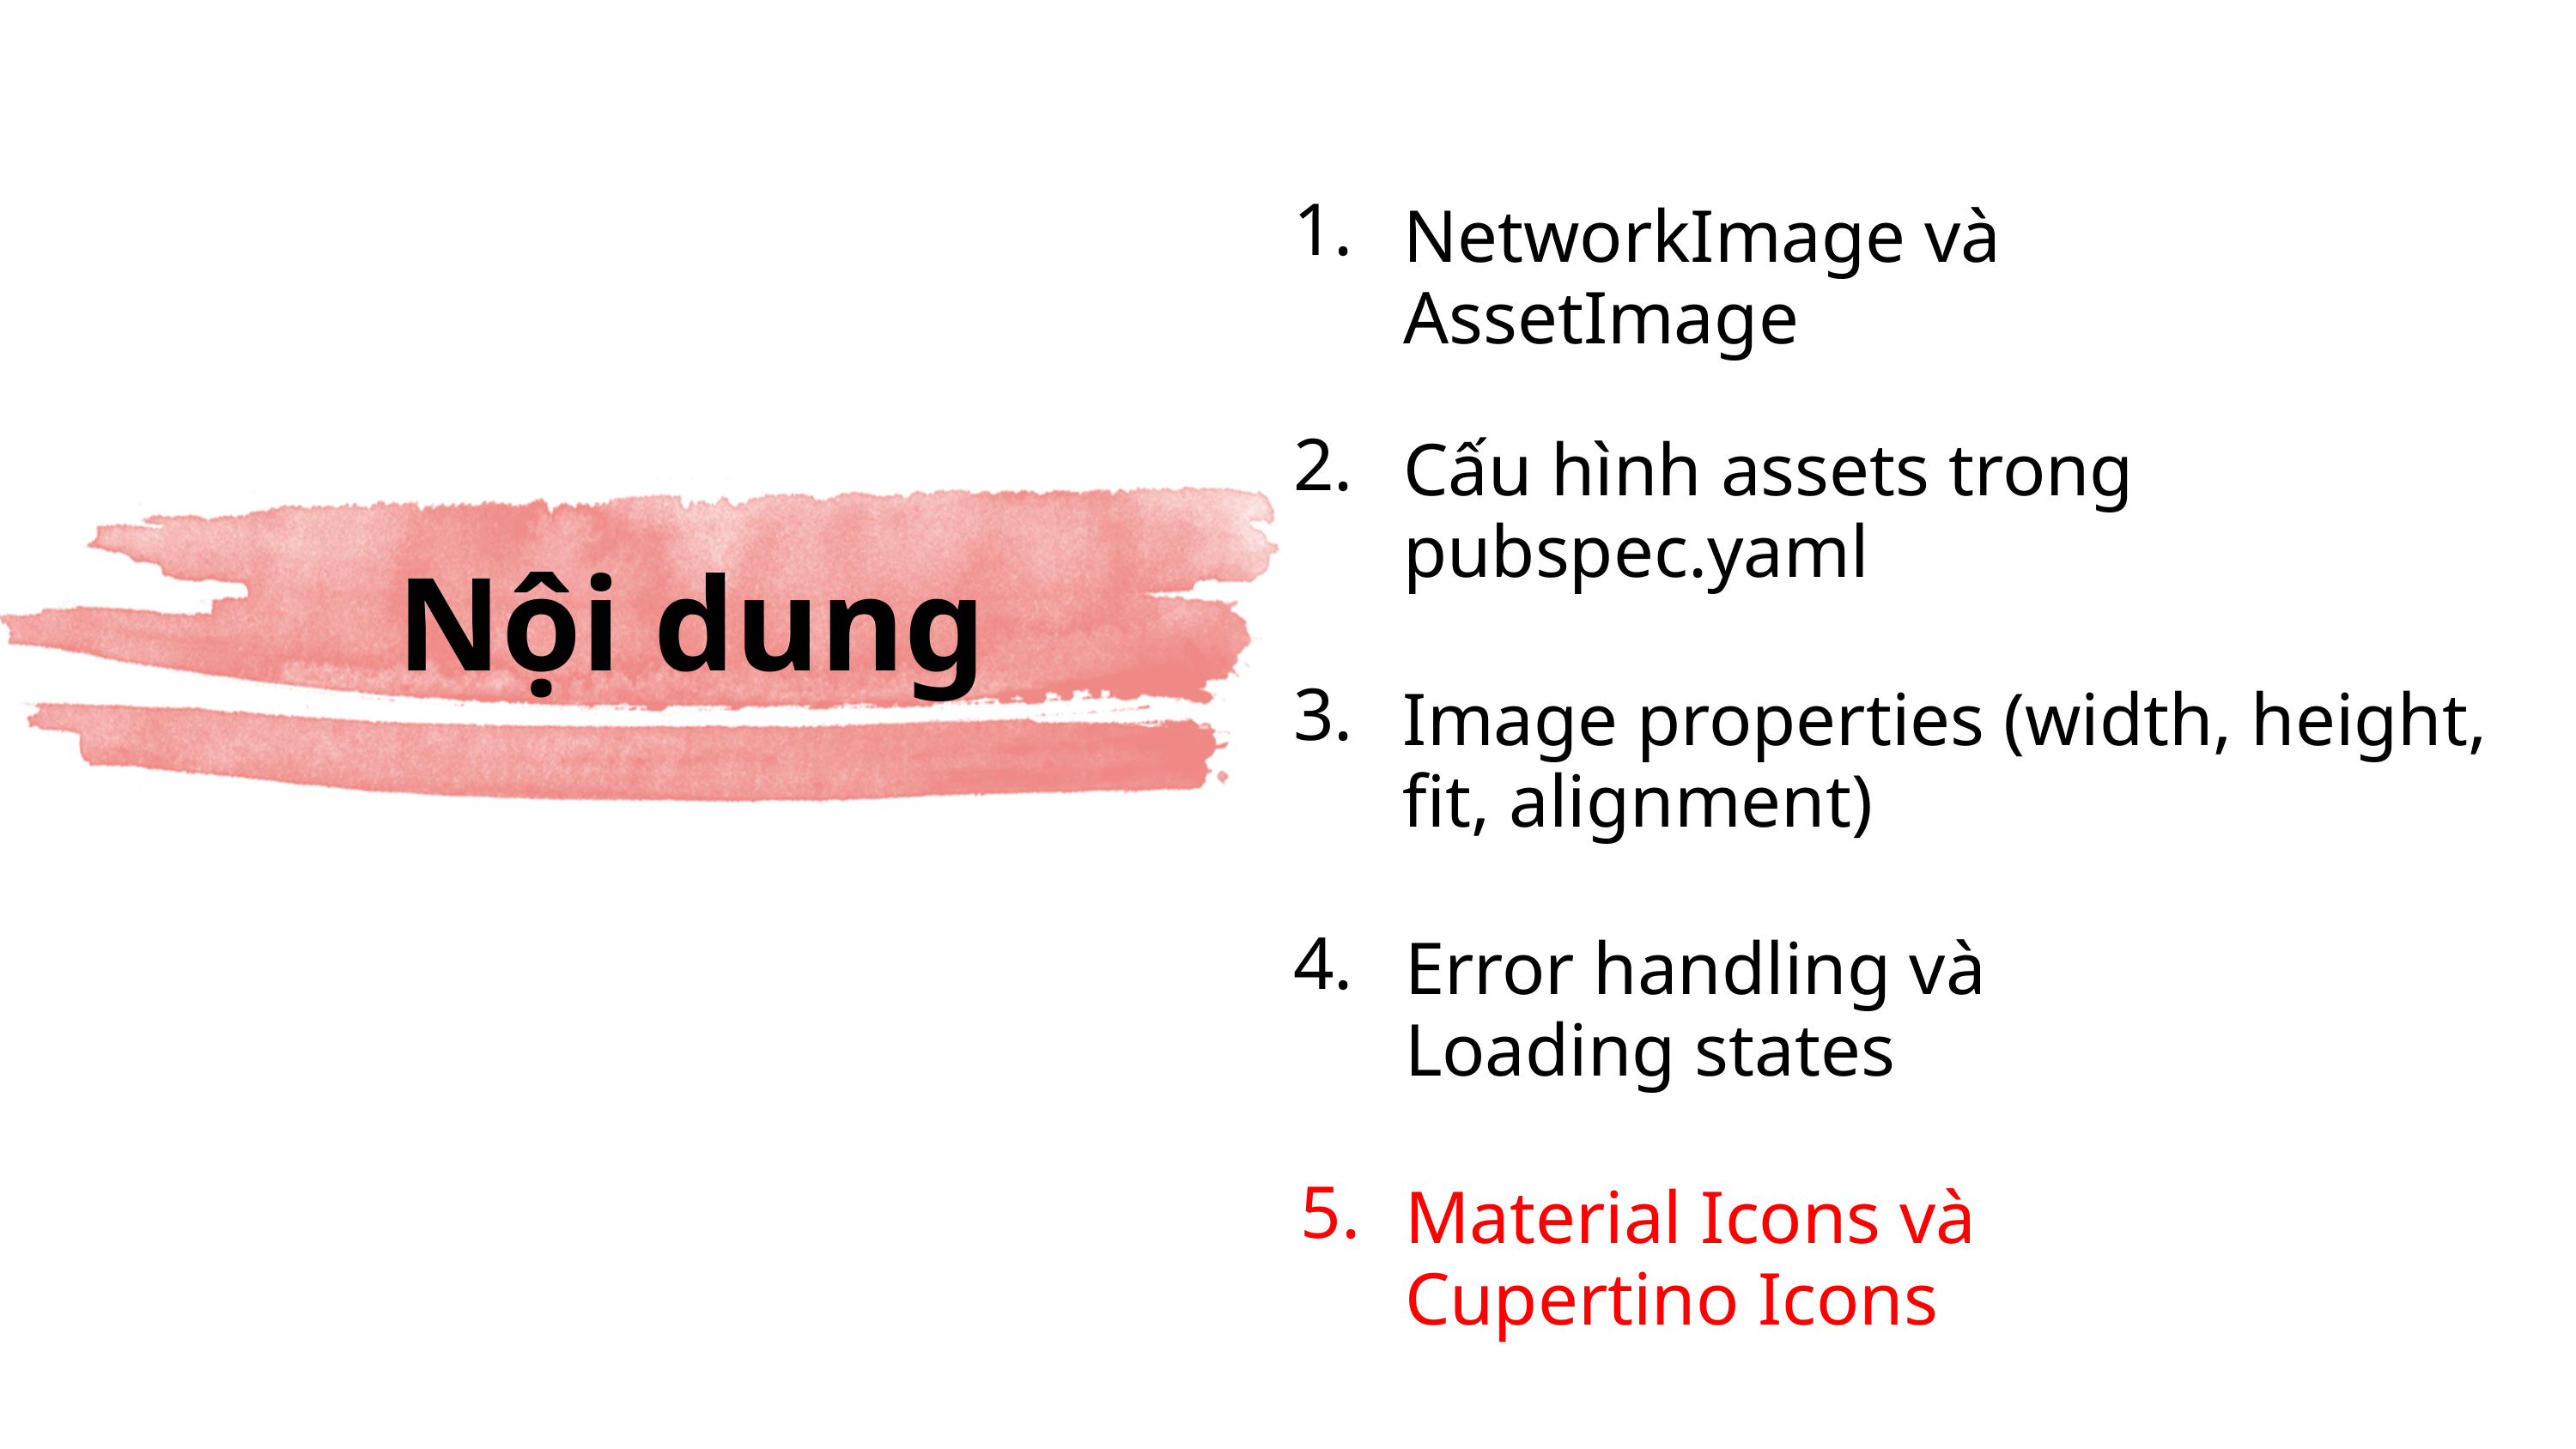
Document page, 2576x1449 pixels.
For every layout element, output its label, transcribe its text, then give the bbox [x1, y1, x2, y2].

text_box Image properties (width, height, fit, alignment) [1403, 678, 2544, 842]
text_box 3. [1290, 694, 1358, 755]
text_box Material Icons và Cupertino Icons [1405, 1176, 2427, 1339]
text_box Cấu hình assets trong pubspec.yaml [1403, 428, 2427, 592]
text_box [180, 306, 1204, 1113]
text_box [0, 490, 175, 846]
text_box 5. [1297, 1191, 1364, 1252]
text_box 1. [1290, 209, 1358, 270]
text_box NetworkImage và AssetImage [1403, 195, 2402, 358]
text_box [1207, 462, 1286, 816]
text_box Error handling và Loading states [1405, 927, 2428, 1091]
text_box 2. [1290, 444, 1358, 506]
text_box 4. [1290, 943, 1358, 1004]
